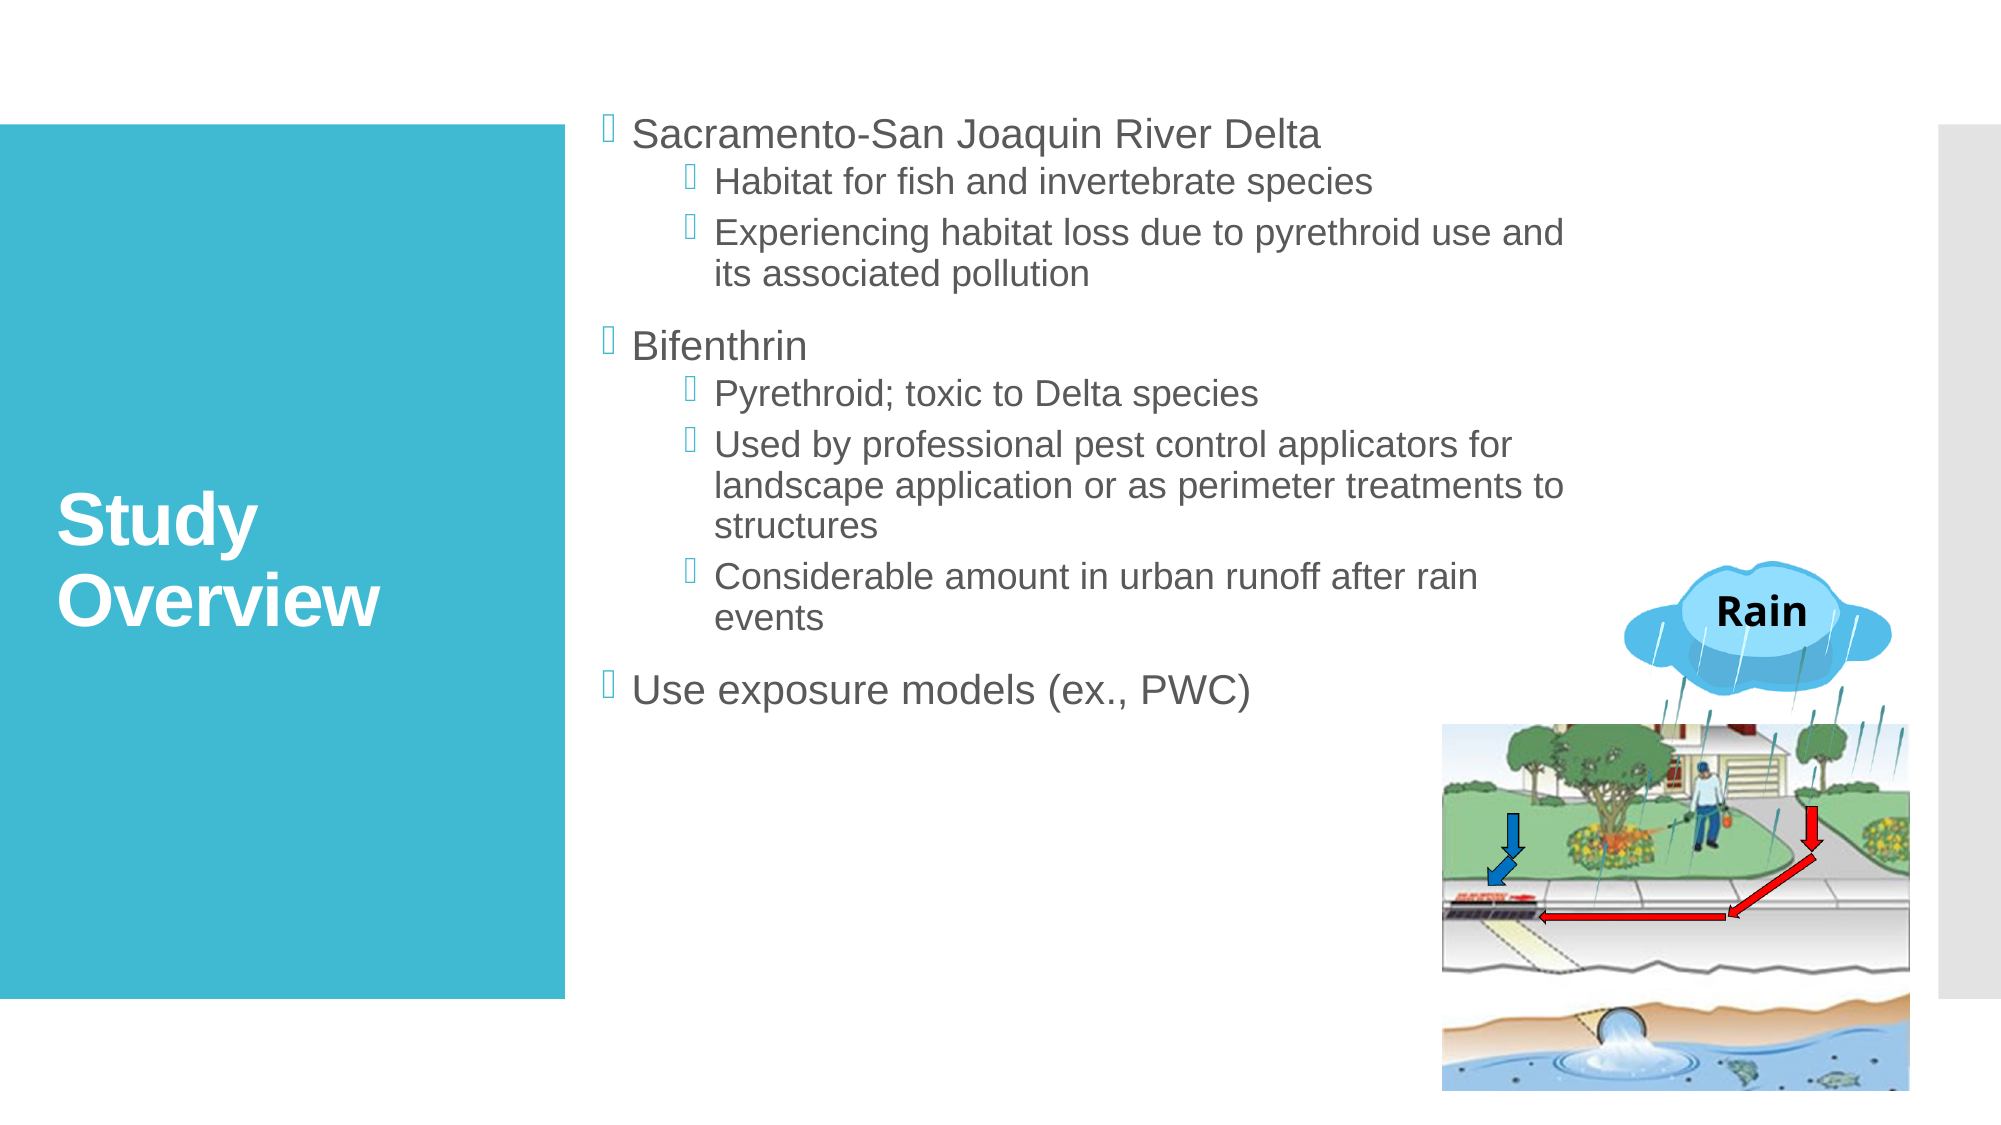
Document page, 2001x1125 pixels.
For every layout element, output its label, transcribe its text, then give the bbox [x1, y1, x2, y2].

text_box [1442, 561, 1910, 1092]
list Sacramento-San Joaquin River Delta Habitat for fish and invertebrate species Experiencing habitat loss due to pyrethroid use and its associated pollution Bifenthrin Pyrethroid; toxic to Delta species Used by professional pest control applicators for landscape application or as perimeter treatments to structures Considerable amount in urban runoff after rain events Use exposure models (ex., PWC) [586, 237, 1595, 1078]
title Study Overview [41, 184, 525, 940]
